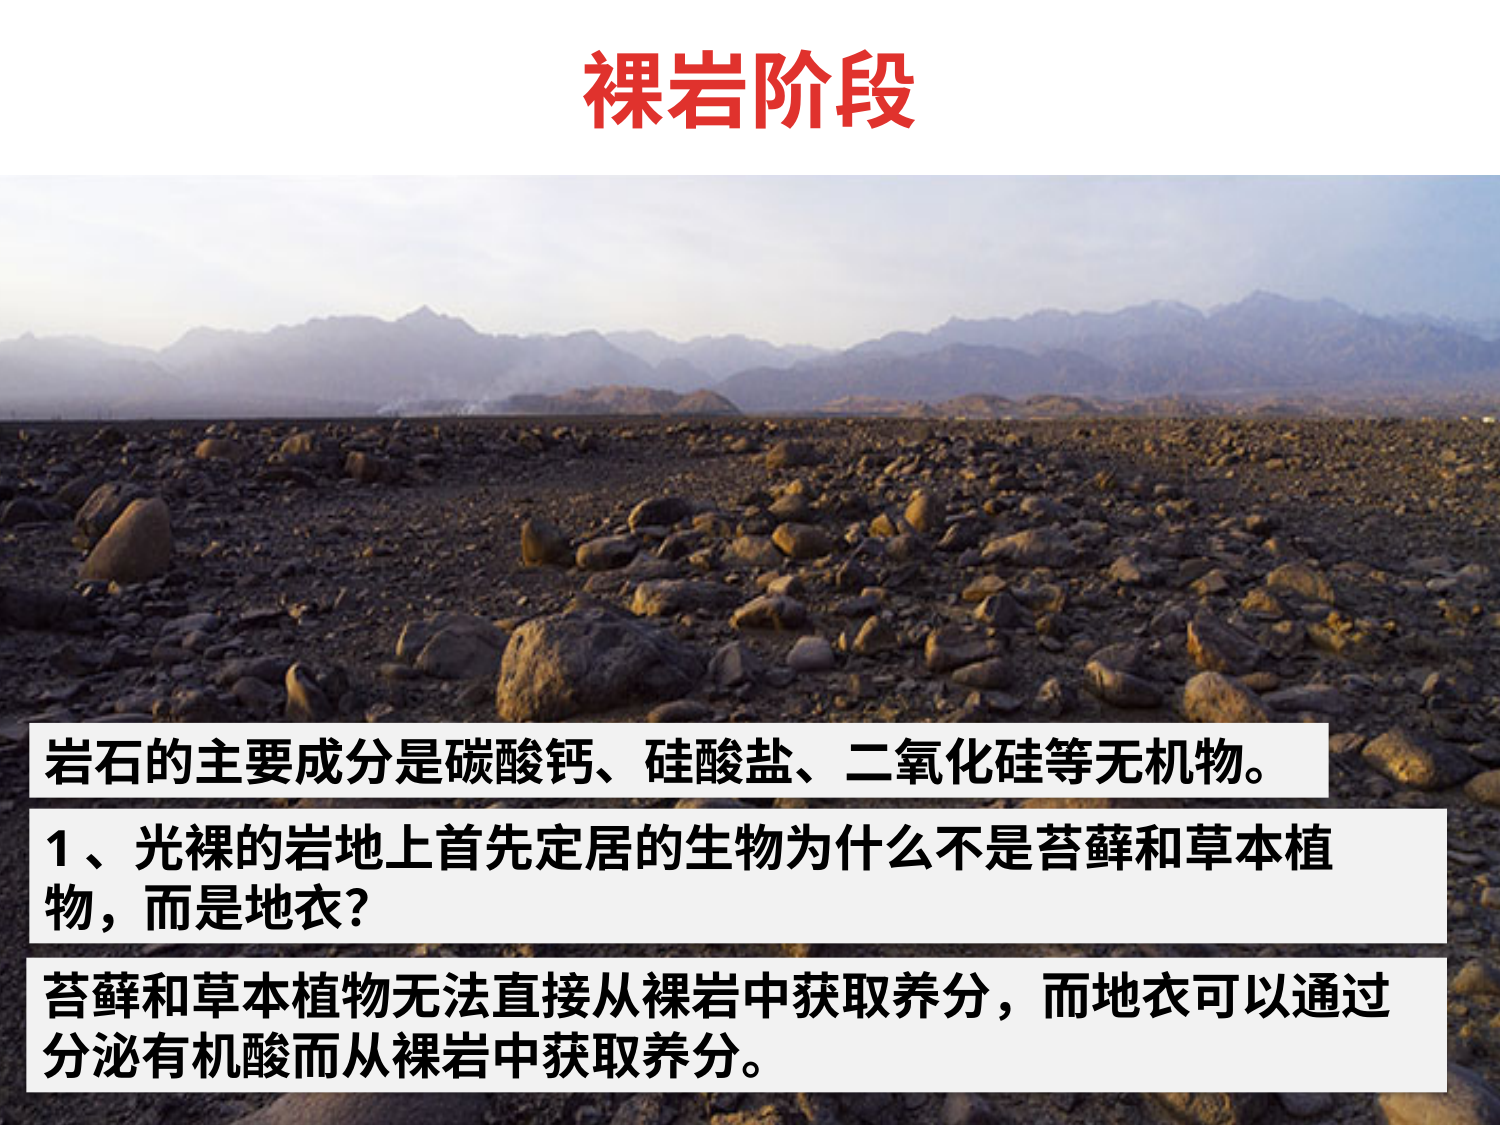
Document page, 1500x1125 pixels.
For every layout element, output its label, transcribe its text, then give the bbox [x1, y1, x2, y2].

text_box 裸岩阶段 [526, 30, 974, 146]
picture [0, 175, 1500, 1125]
